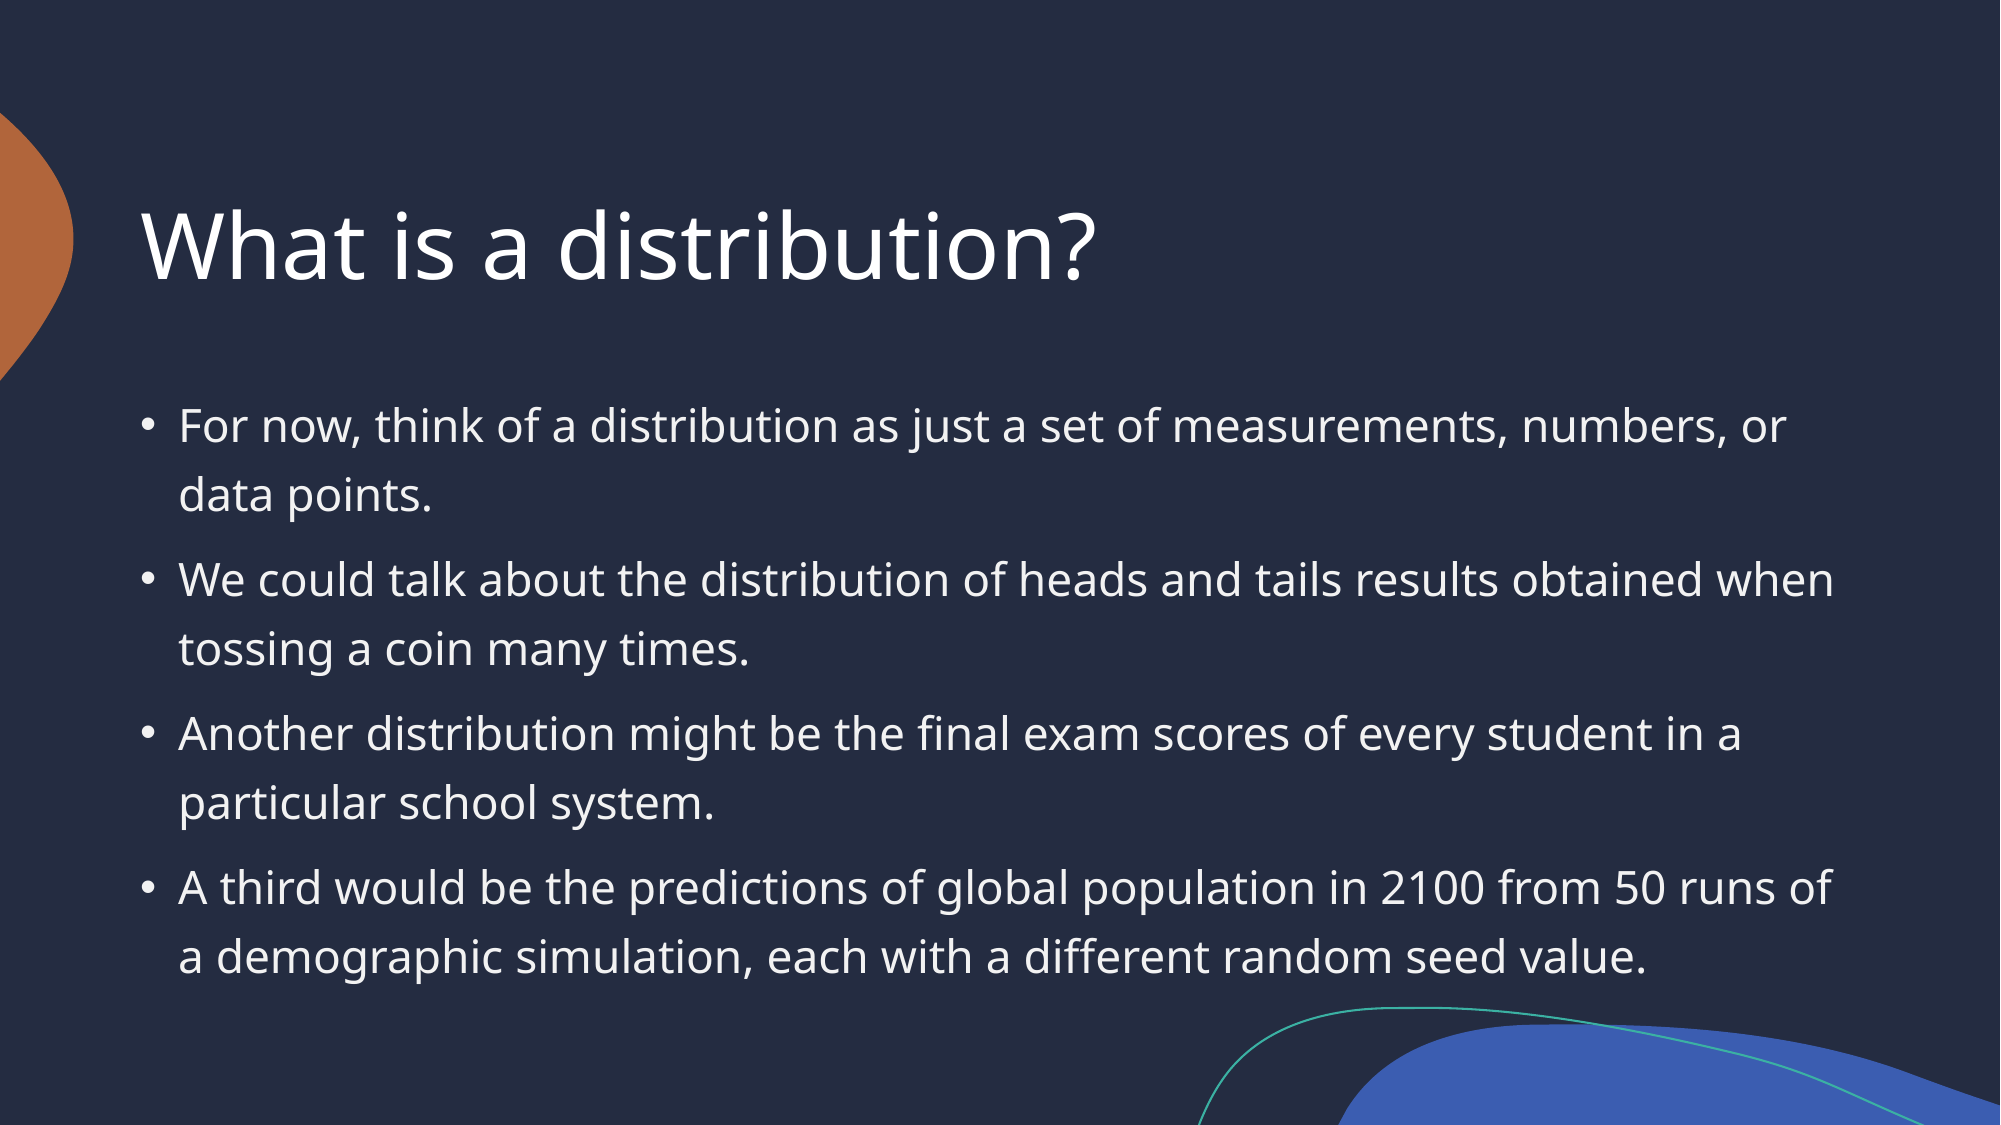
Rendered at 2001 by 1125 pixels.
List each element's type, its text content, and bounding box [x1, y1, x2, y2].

title What is a distribution? [125, 125, 1875, 375]
list For now, think of a distribution as just a set of measurements, numbers, or data points. We could talk about the distribution of heads and tails results obtained when tossing a coin many times. Another distribution might be the final exam scores of every student in a particular school system. A third would be the predictions of global population in 2100 from 50 runs of a demographic simulation, each with a different random seed value. [125, 375, 1875, 1002]
